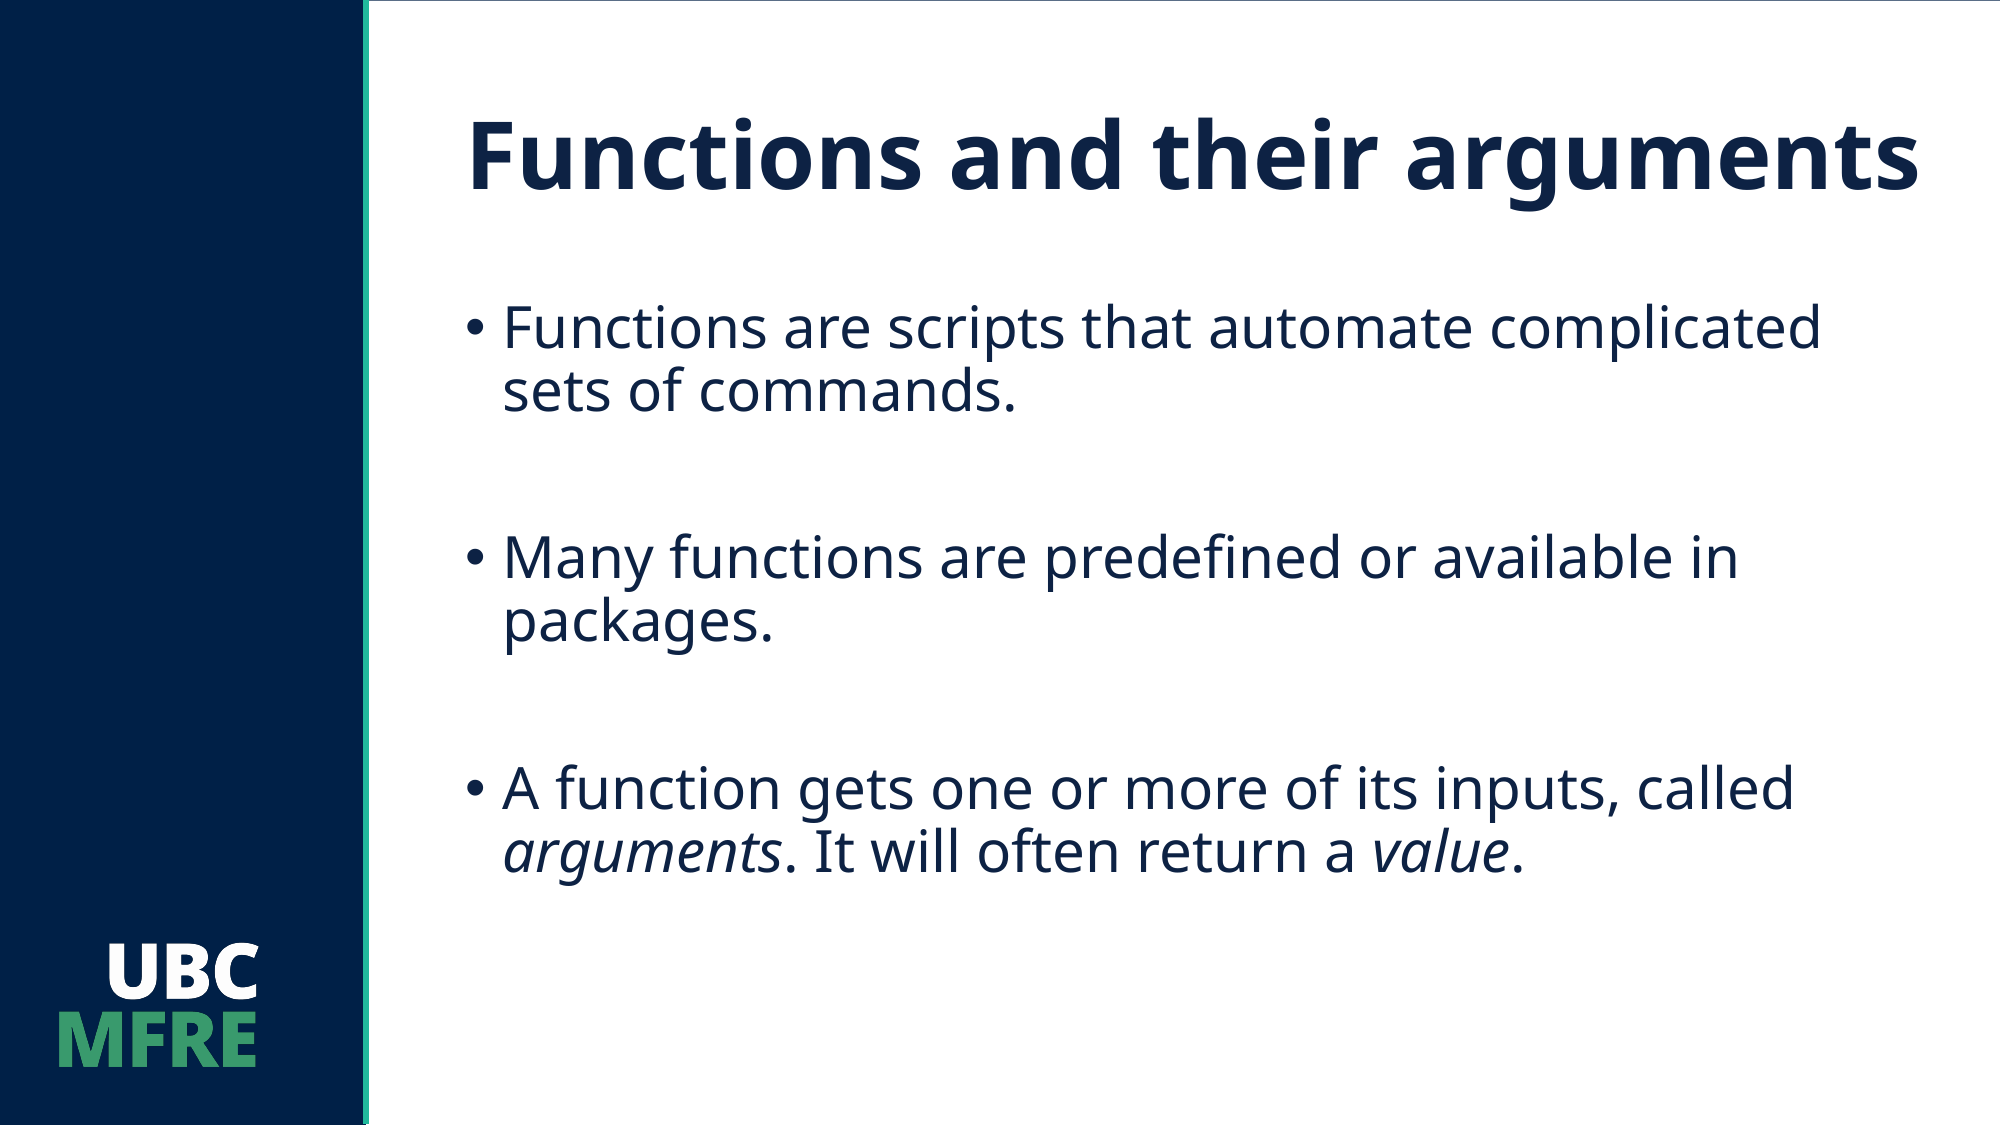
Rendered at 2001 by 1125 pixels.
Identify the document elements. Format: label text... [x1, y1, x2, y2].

picture [37, 928, 279, 1083]
list Functions are scripts that automate complicated sets of commands. Many functions are predefined or available in packages. A function gets one or more of its inputs, called arguments. It will often return a value. [450, 290, 1943, 1083]
title Functions and their arguments [450, 50, 1943, 269]
